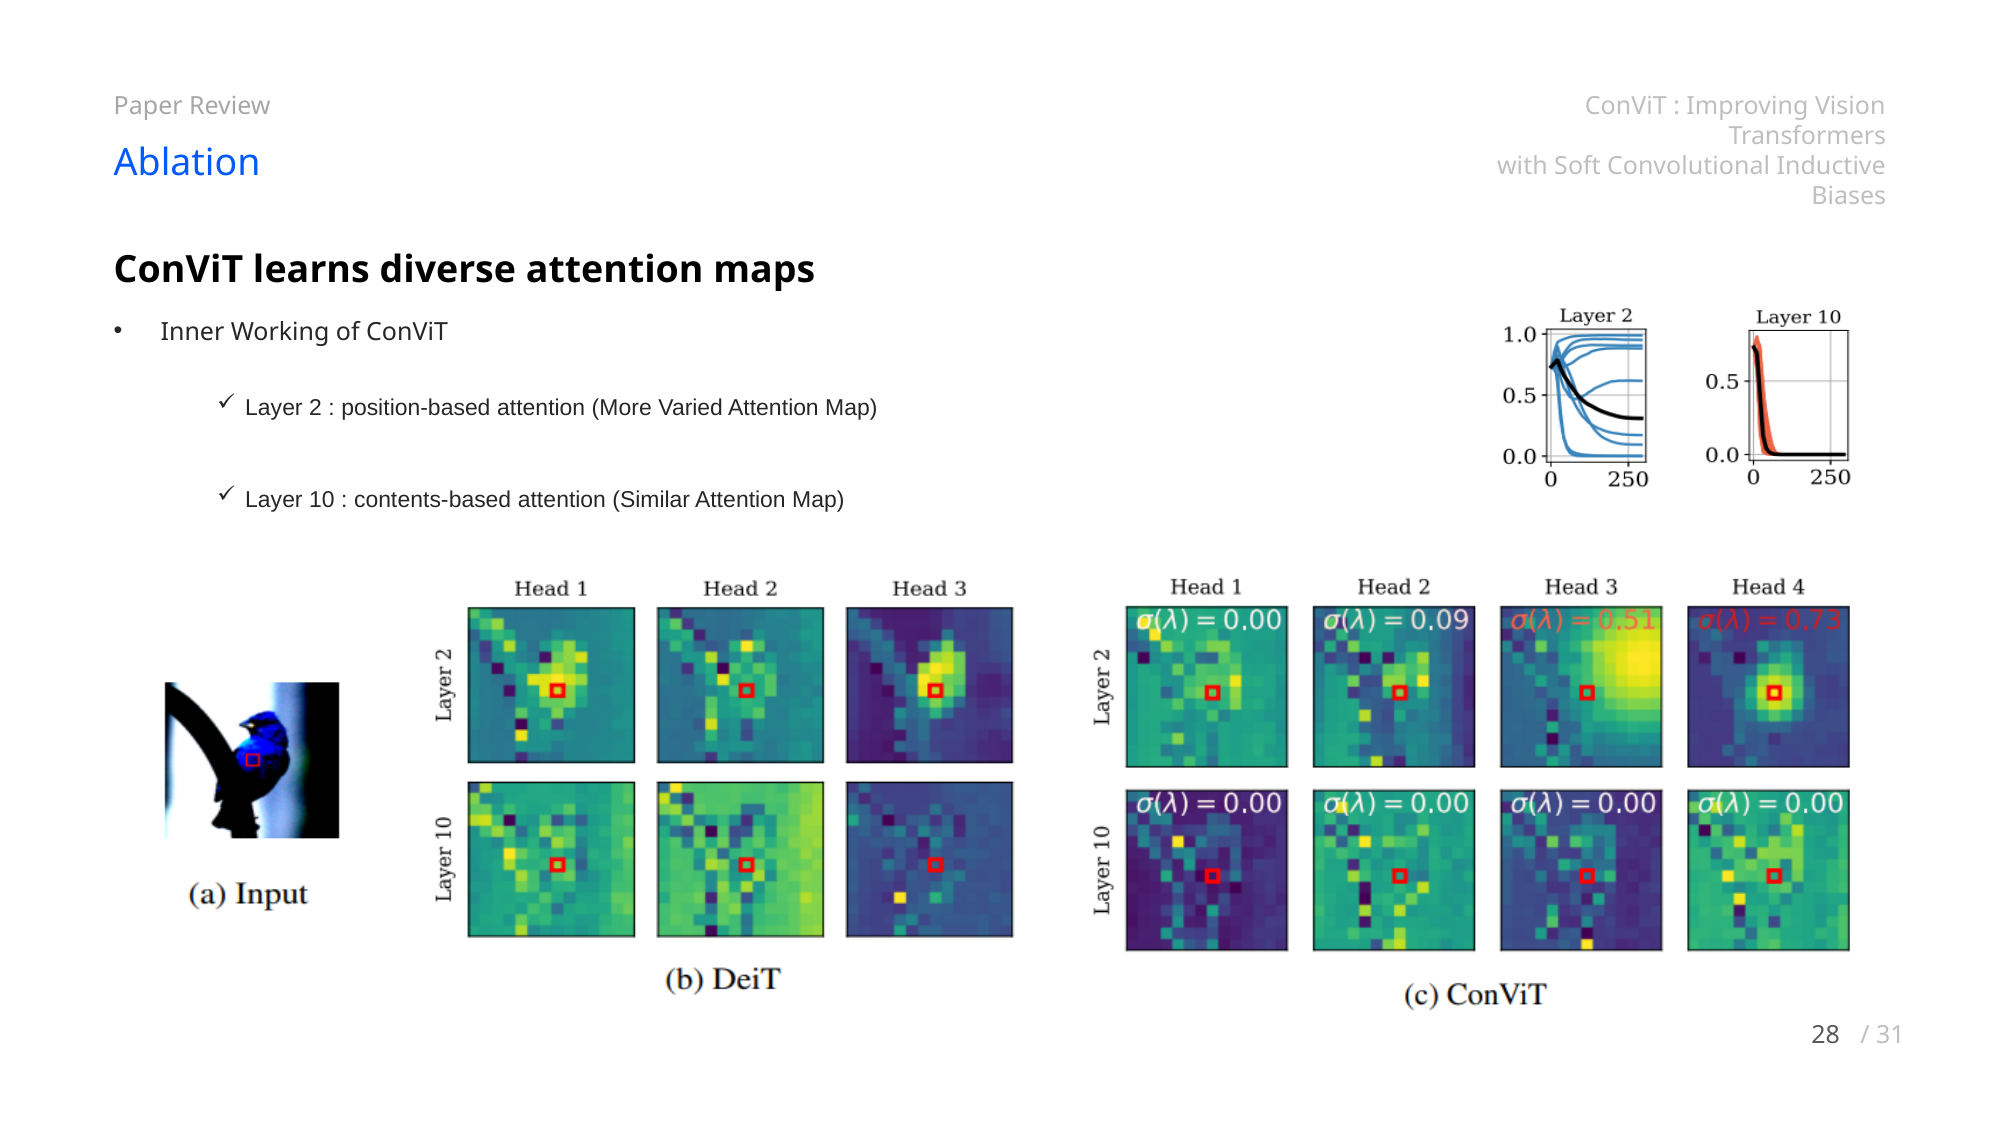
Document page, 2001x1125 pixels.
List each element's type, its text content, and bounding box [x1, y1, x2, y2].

text_box Ablation [99, 130, 453, 191]
text_box ConViT : Improving Vision Transformers with Soft Convolutional Inductive Biases [1444, 82, 1901, 217]
text_box ConViT learns diverse attention maps Inner Working of ConViT [98, 237, 1799, 353]
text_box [140, 552, 1887, 1024]
text_box Layer 2 : position-based attention (More Varied Attention Map) Layer 10 : contents-based attention (Similar Attention Map) [202, 367, 1125, 520]
text_box / 31 [1827, 1011, 1920, 1057]
text_box Paper Review [99, 82, 571, 128]
text_box 28 [1751, 1024, 1855, 1061]
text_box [1489, 277, 1868, 501]
